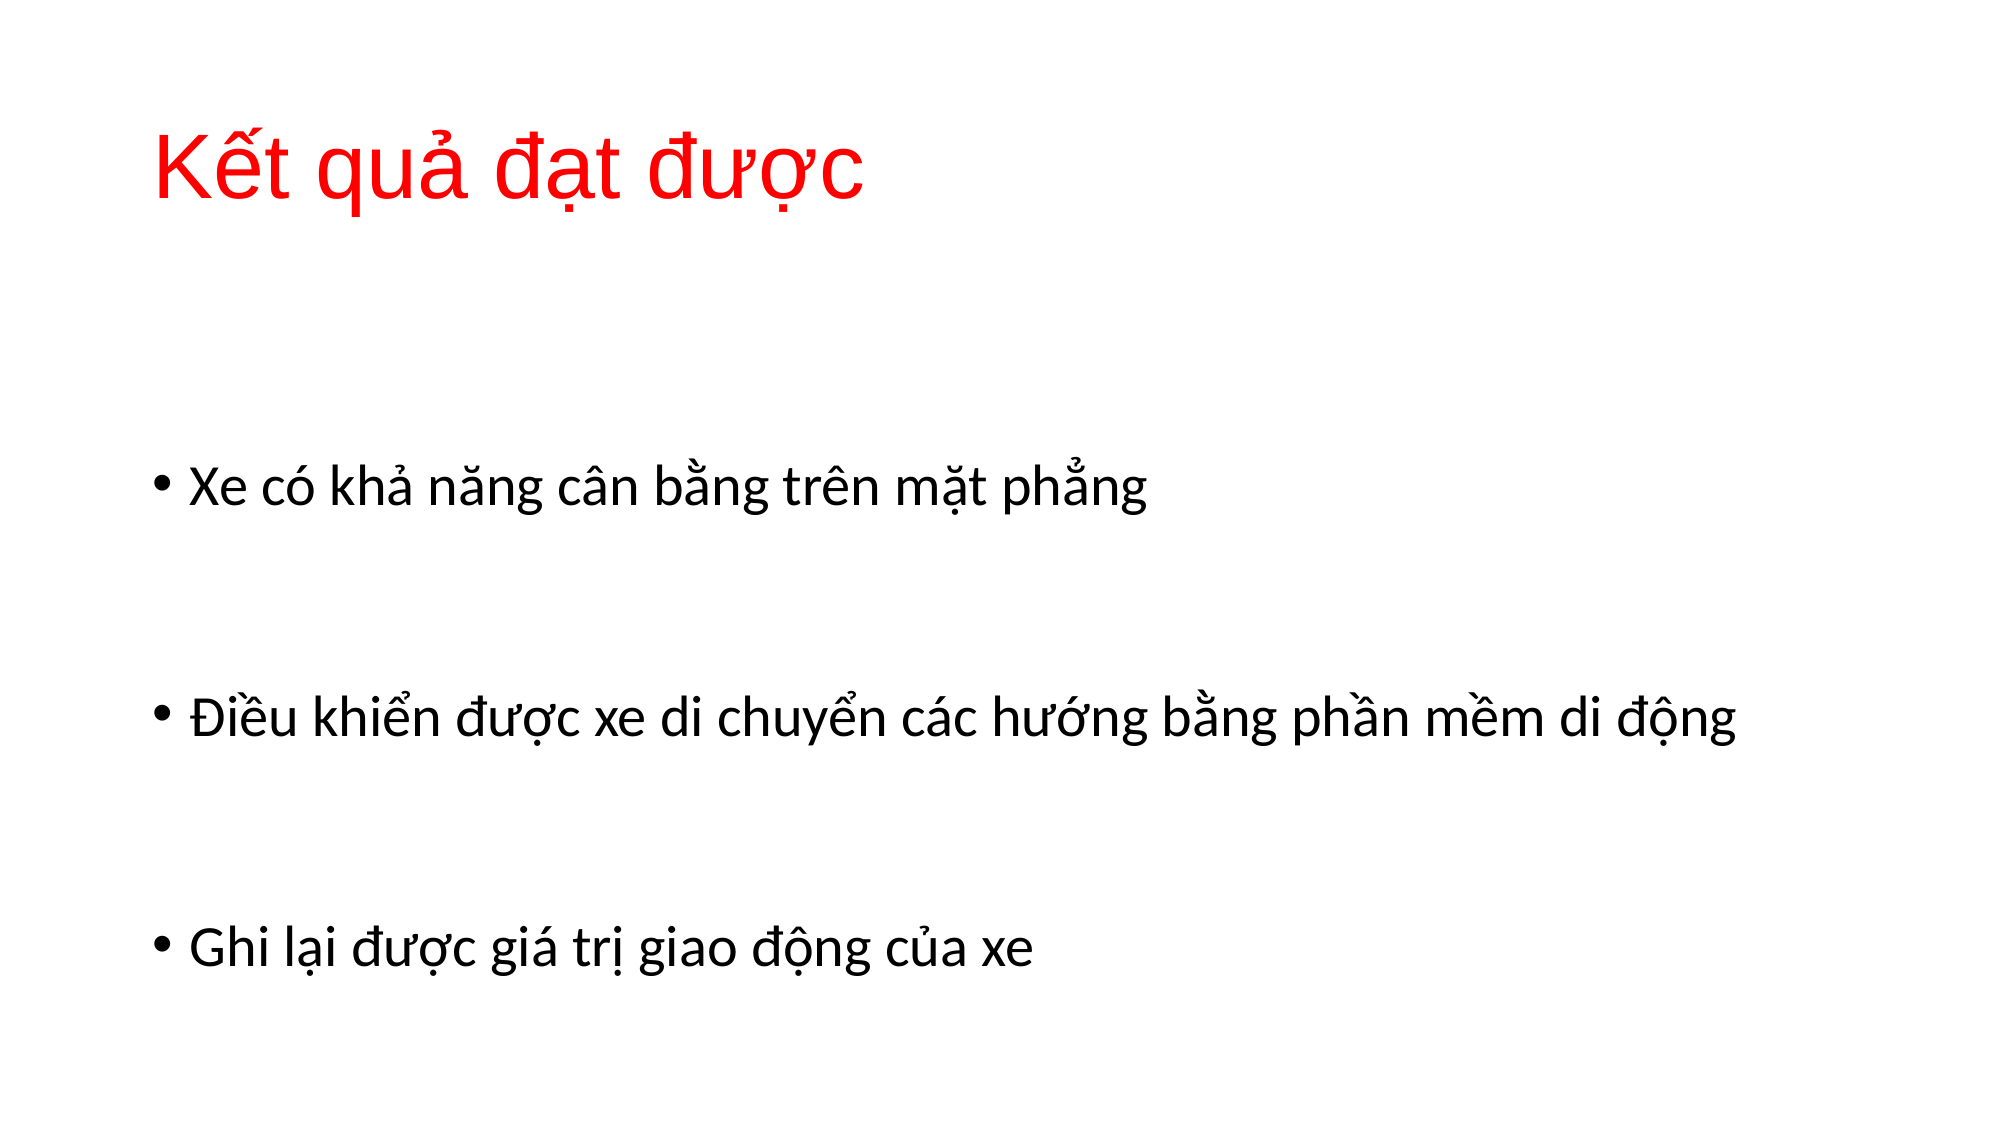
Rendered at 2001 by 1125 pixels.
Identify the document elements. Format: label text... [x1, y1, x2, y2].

list Xe có khả năng cân bằng trên mặt phẳng Điều khiển được xe di chuyển các hướng bằng phần mềm di động Ghi lại được giá trị giao động của xe [137, 299, 1863, 1014]
title Kết quả đạt được [137, 59, 1863, 278]
